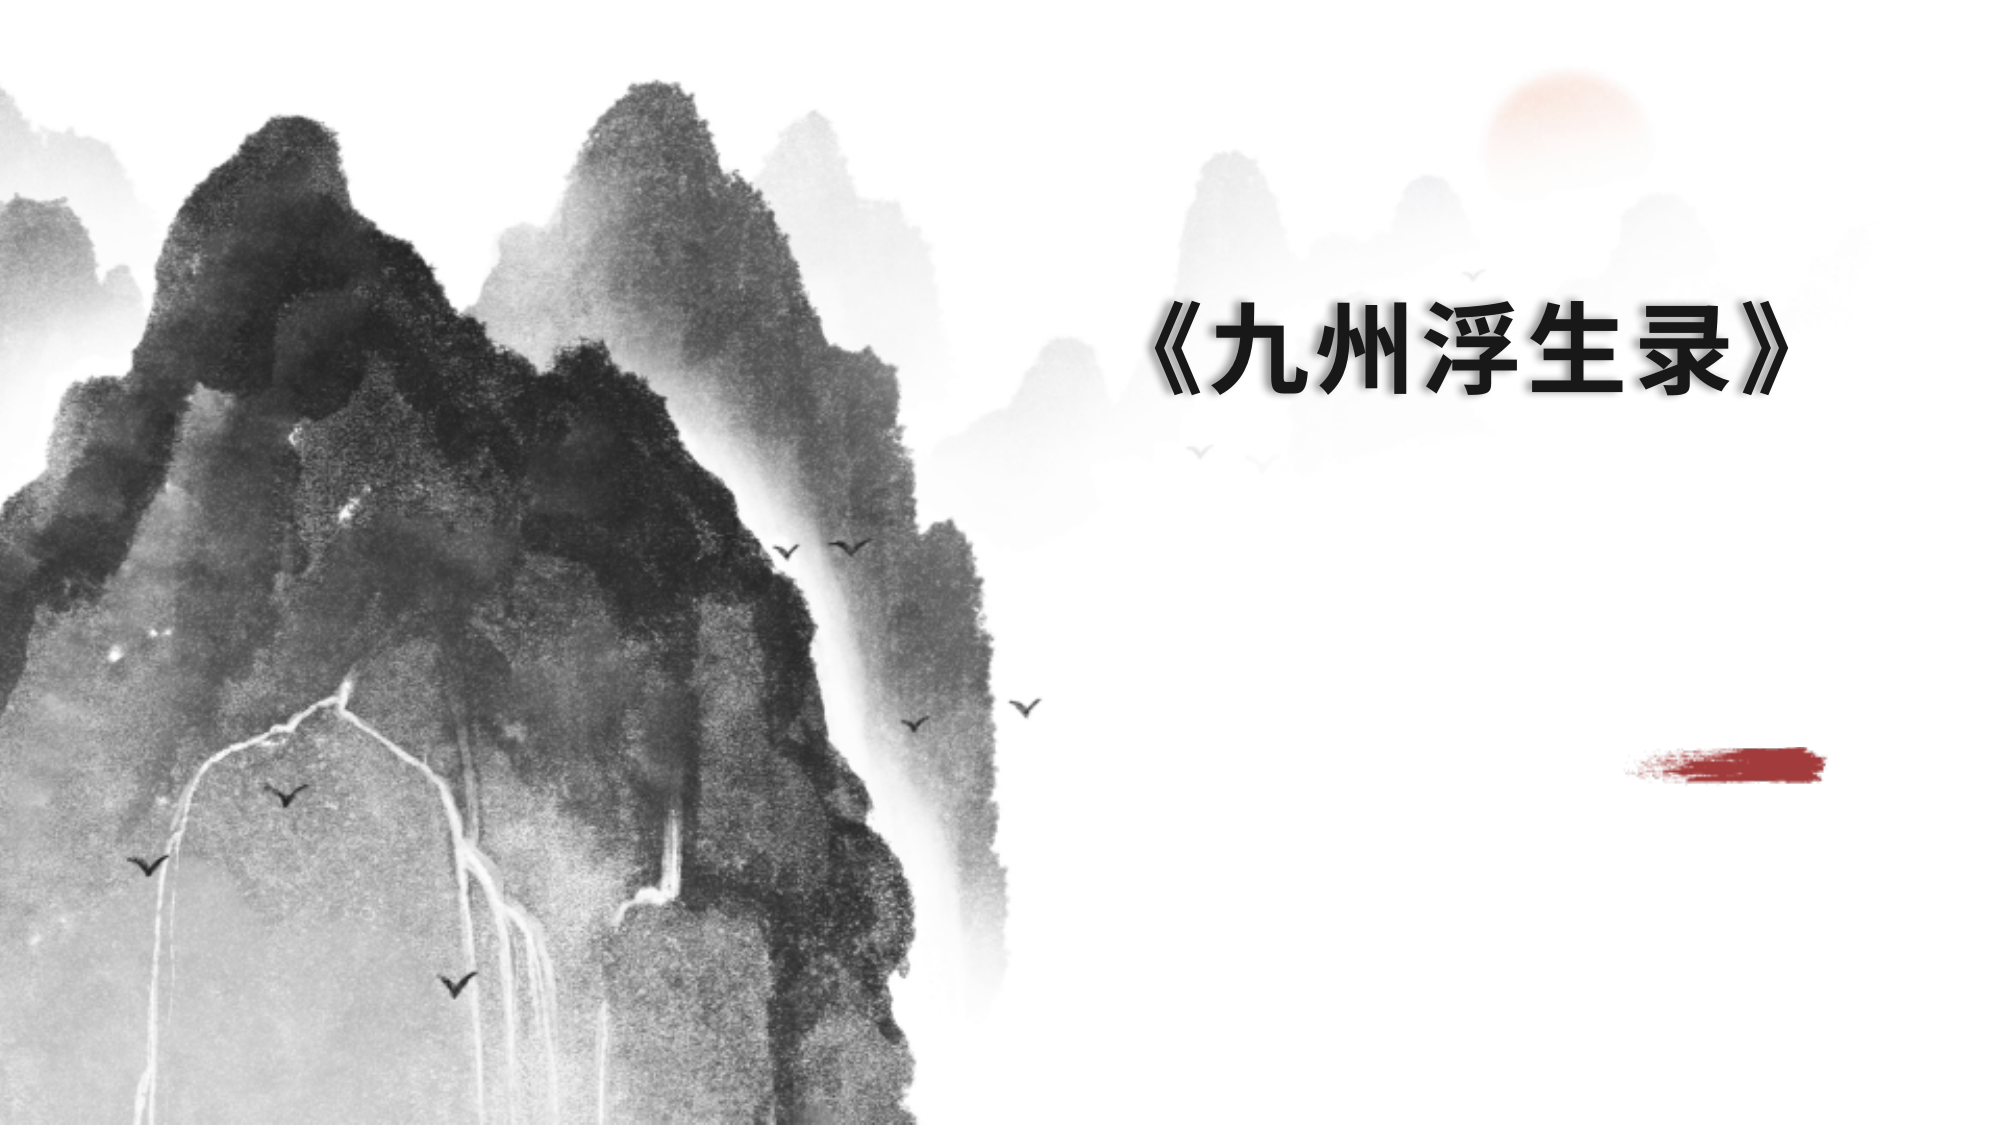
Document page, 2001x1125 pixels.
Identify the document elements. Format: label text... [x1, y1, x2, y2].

title 《九州浮生录》 [943, 272, 2000, 617]
picture [0, 0, 2000, 1125]
